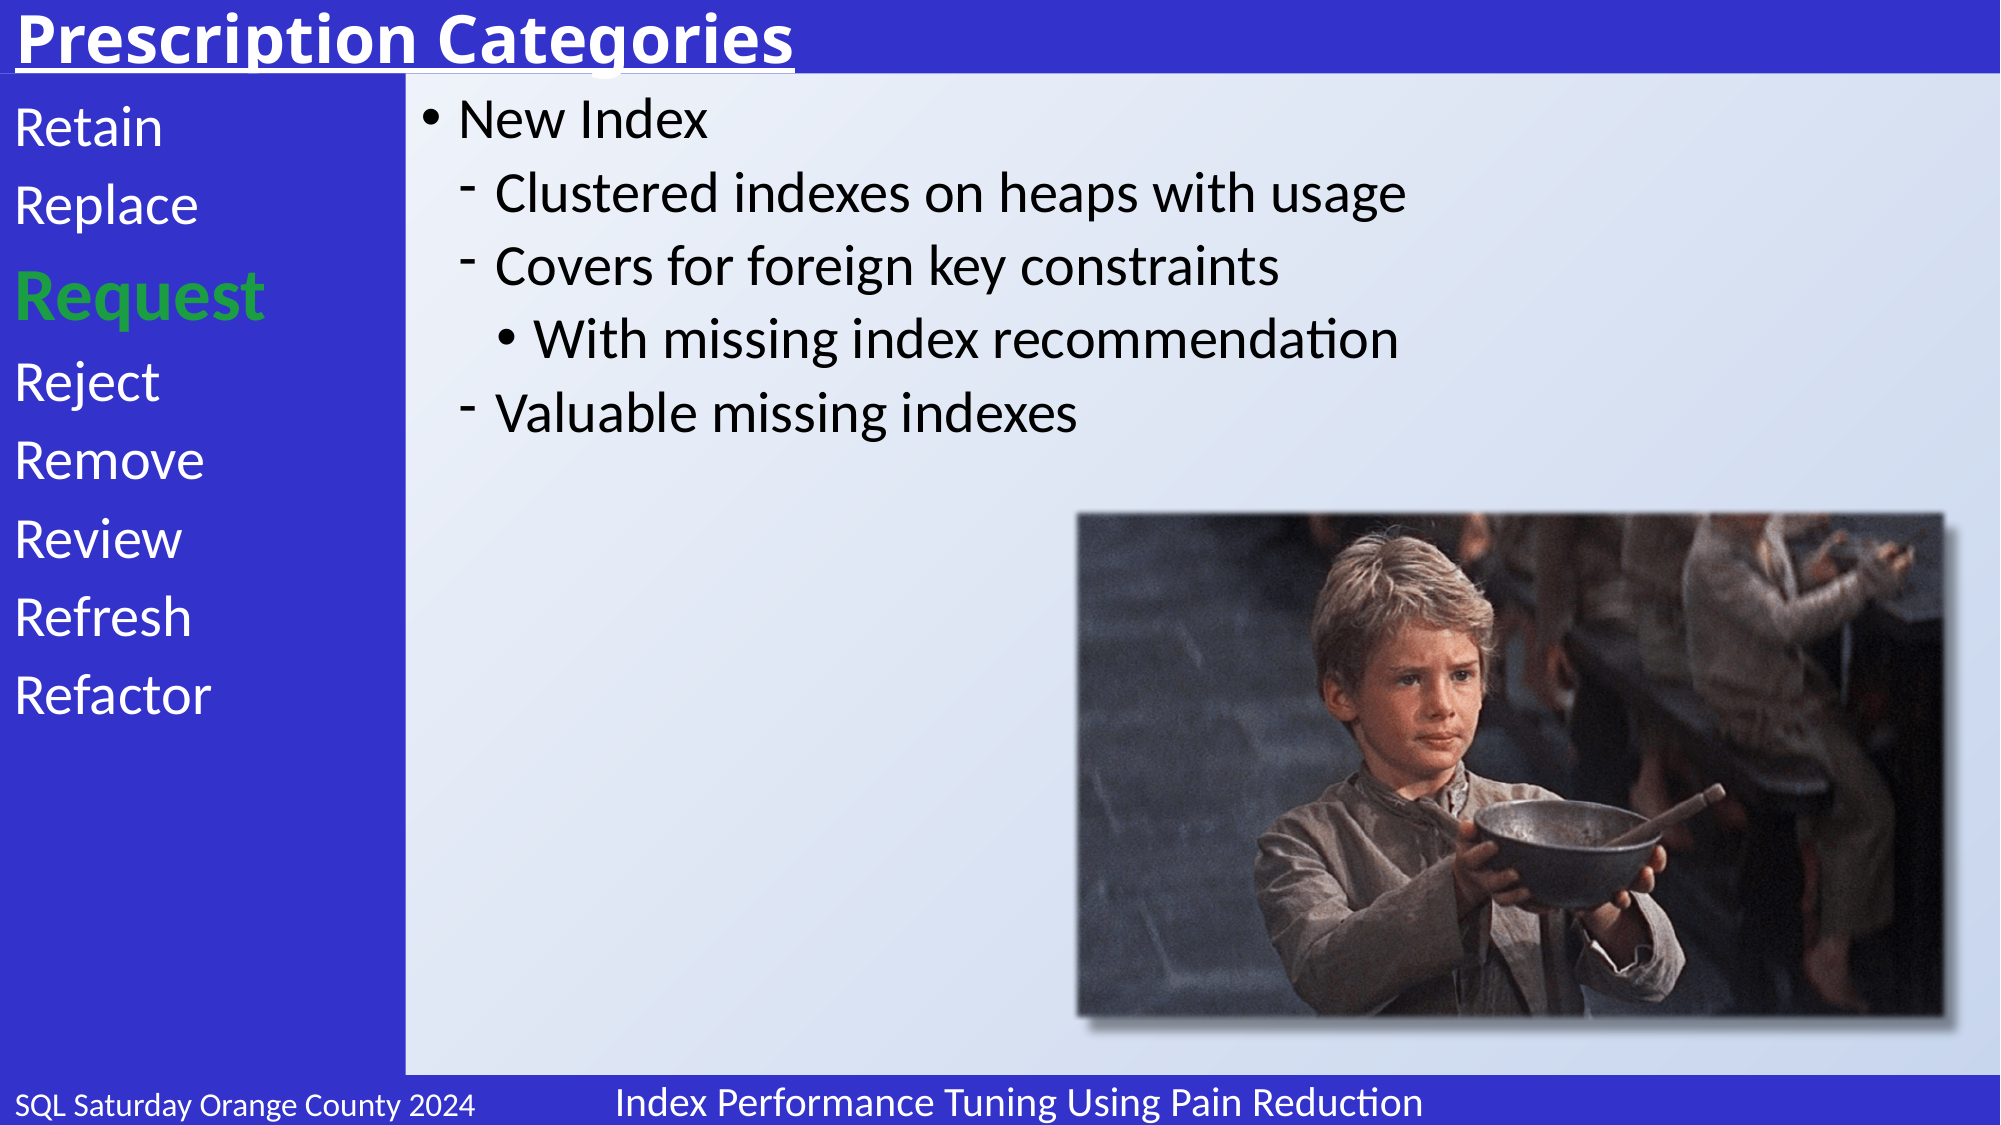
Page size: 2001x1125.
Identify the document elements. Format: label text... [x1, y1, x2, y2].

picture [1071, 508, 1949, 1021]
title Prescription Categories [0, 0, 2000, 73]
list New Index Clustered indexes on heaps with usage Covers for foreign key constraints With missing index recommendation Valuable missing indexes [406, 73, 2000, 1077]
list Retain Replace Request Reject Remove Review Refresh Refactor [0, 73, 406, 1075]
